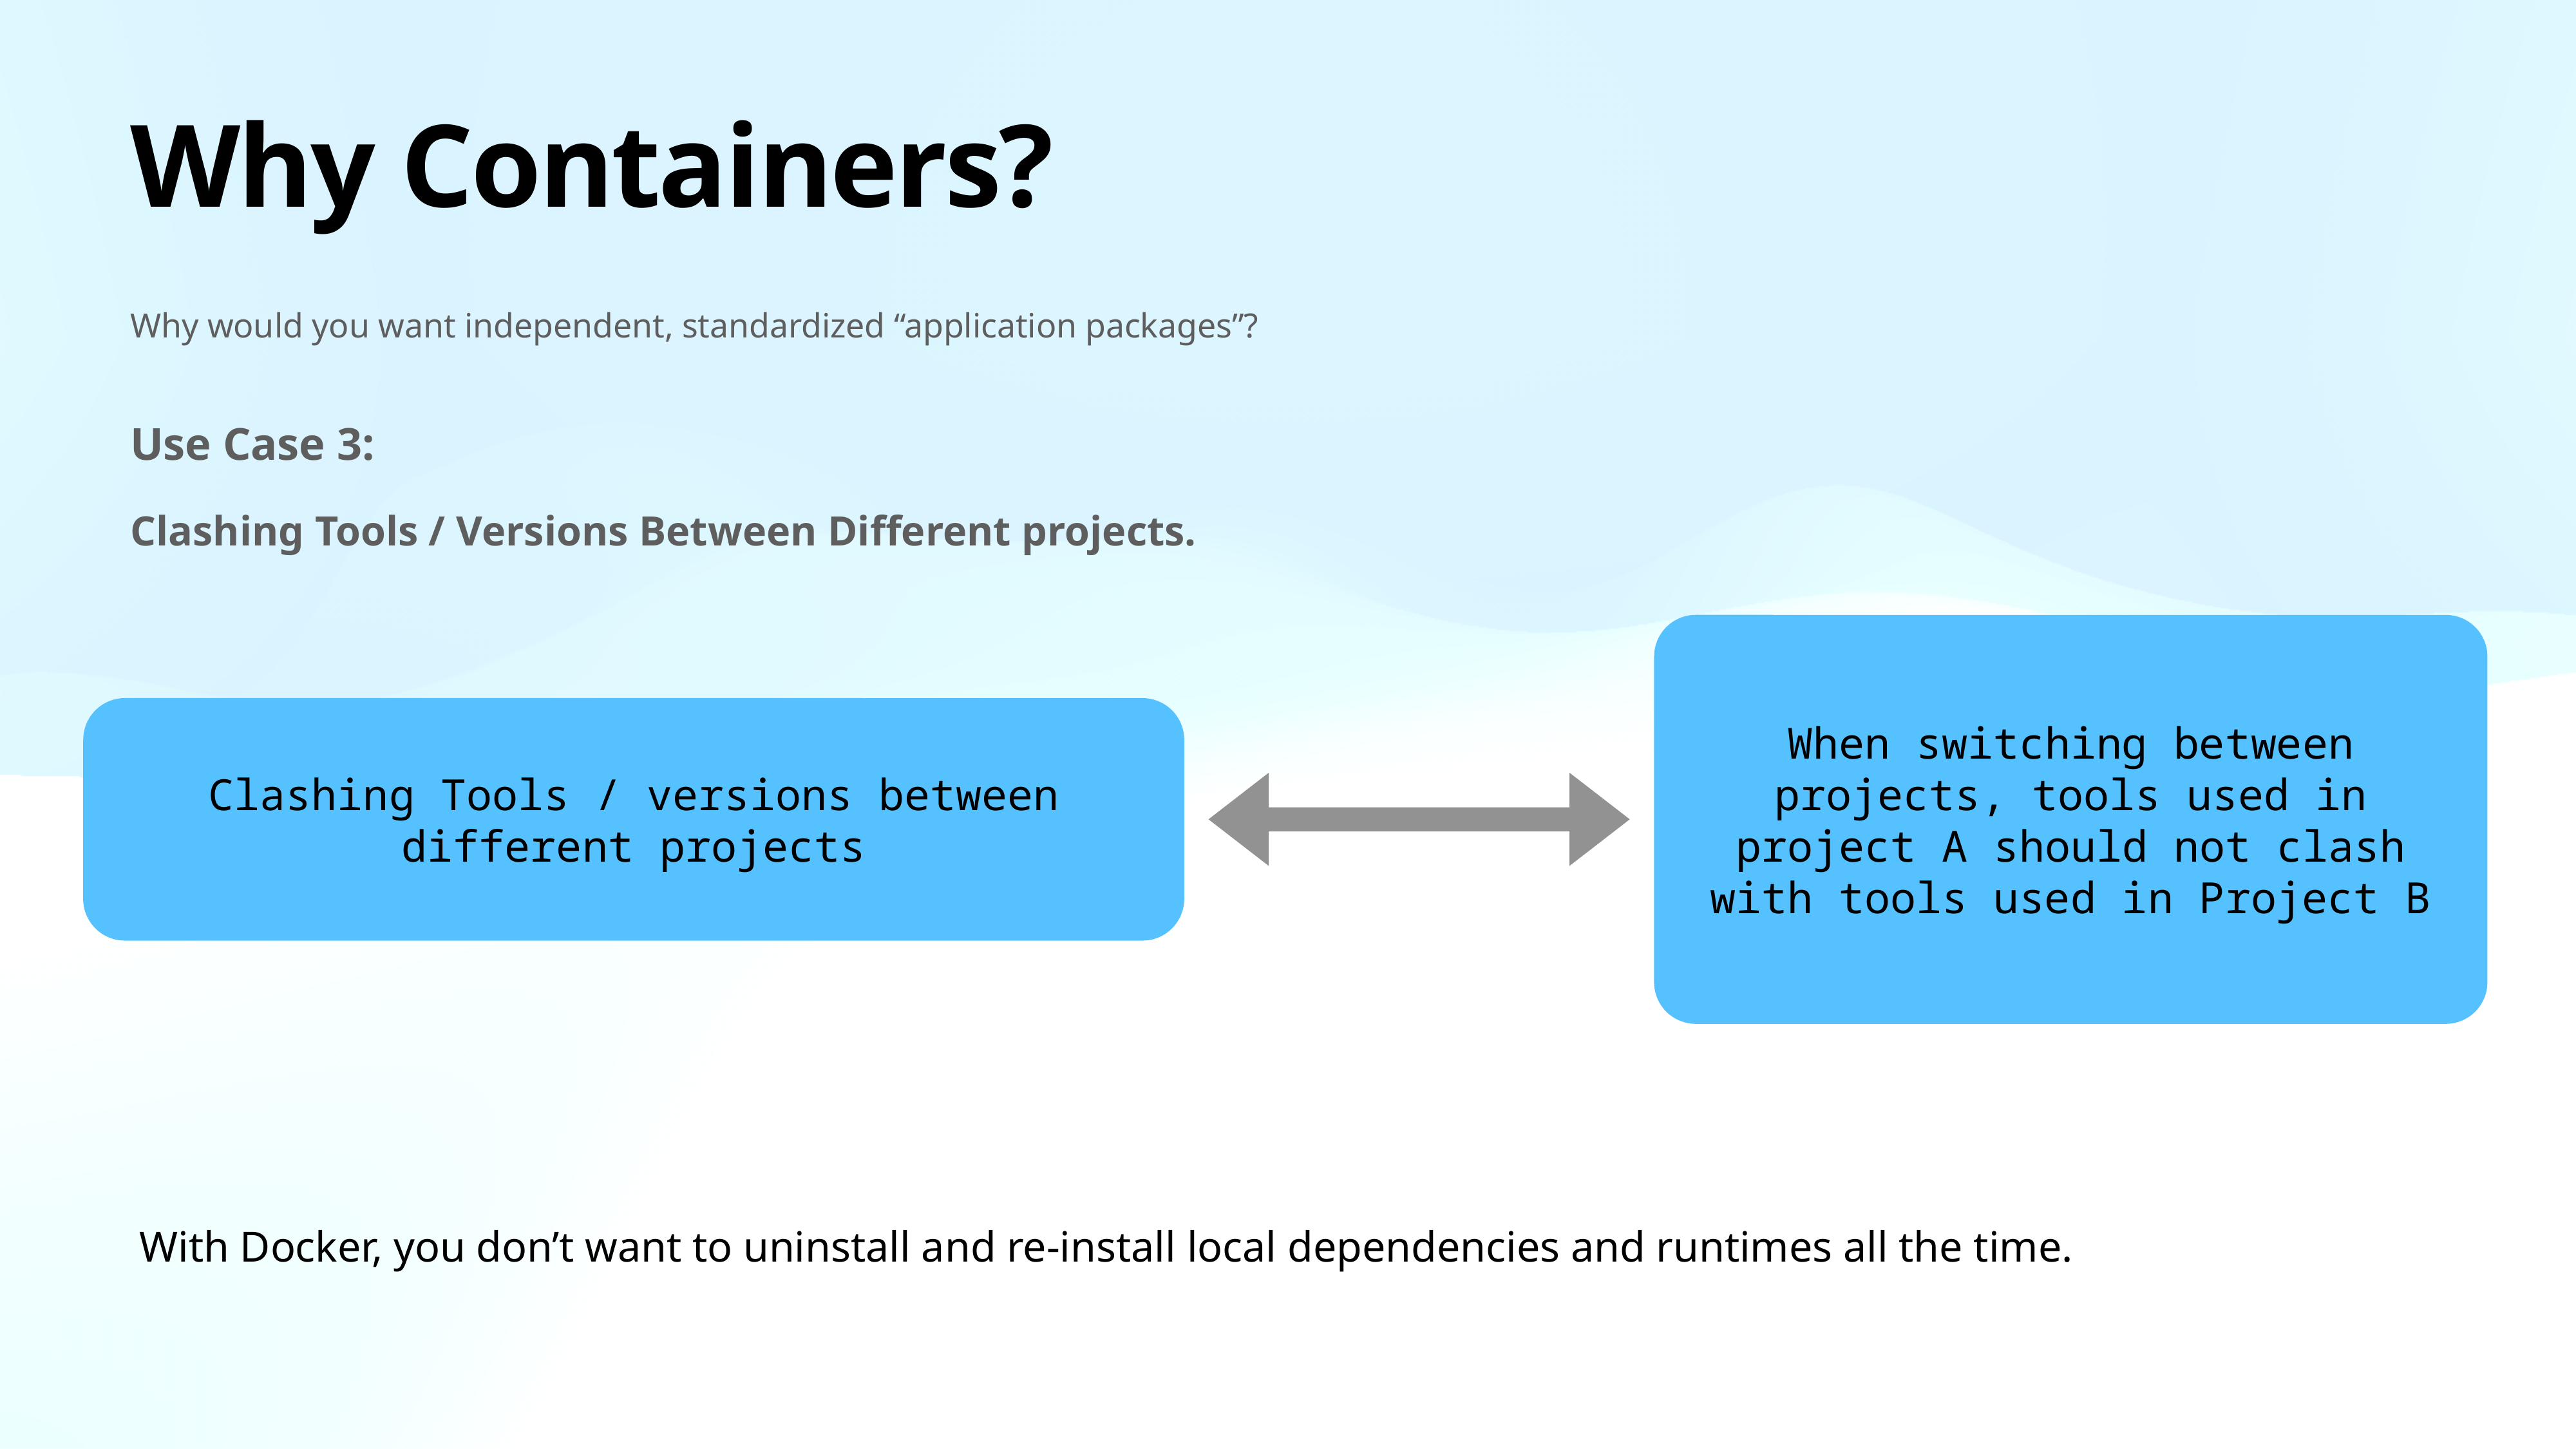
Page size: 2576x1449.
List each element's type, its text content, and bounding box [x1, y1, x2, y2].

picture [0, 0, 2576, 1449]
text_box When switching between projects, tools used in project A should not clash with tools used in Project B [1654, 614, 2488, 1024]
title Why Containers? [124, 113, 2447, 266]
text_box [1208, 772, 1630, 866]
text_box With Docker, you don’t want to uninstall and re-install local dependencies and runtimes all the time. [134, 1206, 2394, 1276]
list Why would you want independent, standardized “application packages”? Use Case 3: Clashing Tools / Versions Between Different projects. [124, 299, 2447, 641]
text_box Clashing Tools / versions between different projects [83, 697, 1184, 941]
